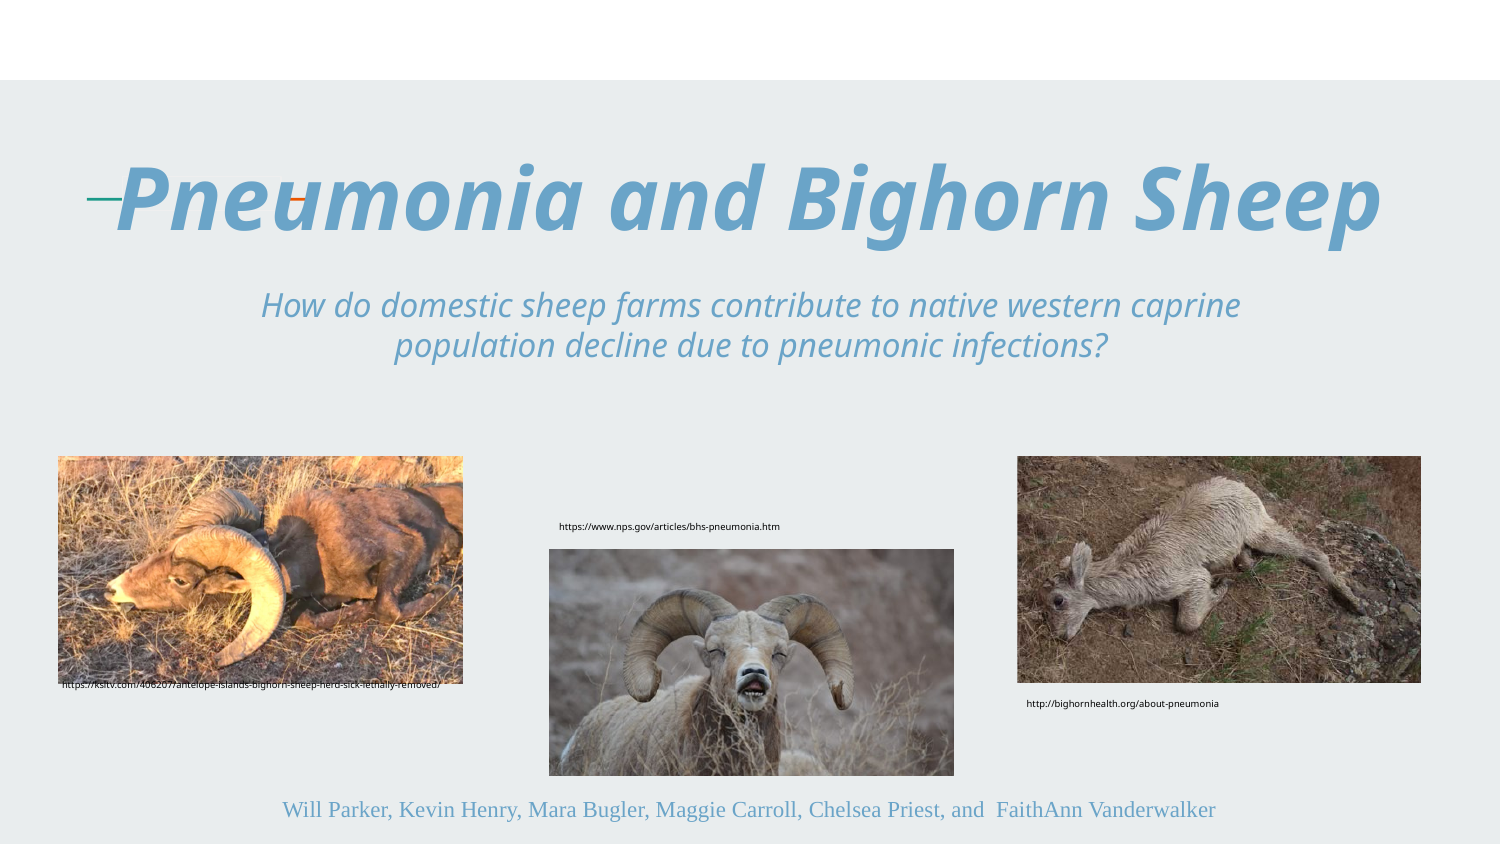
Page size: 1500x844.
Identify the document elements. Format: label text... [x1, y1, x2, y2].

subtitle Will Parker, Kevin Henry, Mara Bugler, Maggie Carroll, Chelsea Priest, and FaithAnn Vanderwalker [119, 775, 1381, 844]
picture [1017, 456, 1422, 684]
text_box http://bighornhealth.org/about-pneumonia [1011, 683, 1427, 759]
text_box How do domestic sheep farms contribute to native western caprine population decline due to pneumonic infections? [162, 269, 1341, 380]
text_box https://www.nps.gov/articles/bhs-pneumonia.htm [544, 515, 960, 539]
picture [549, 548, 954, 776]
text_box https://ksltv.com/406207/antelope-islands-bighorn-sheep-herd-sick-lethally-removed/ [47, 673, 463, 696]
title Pneumonia and Bighorn Sheep [79, 127, 1421, 457]
picture [58, 456, 463, 684]
